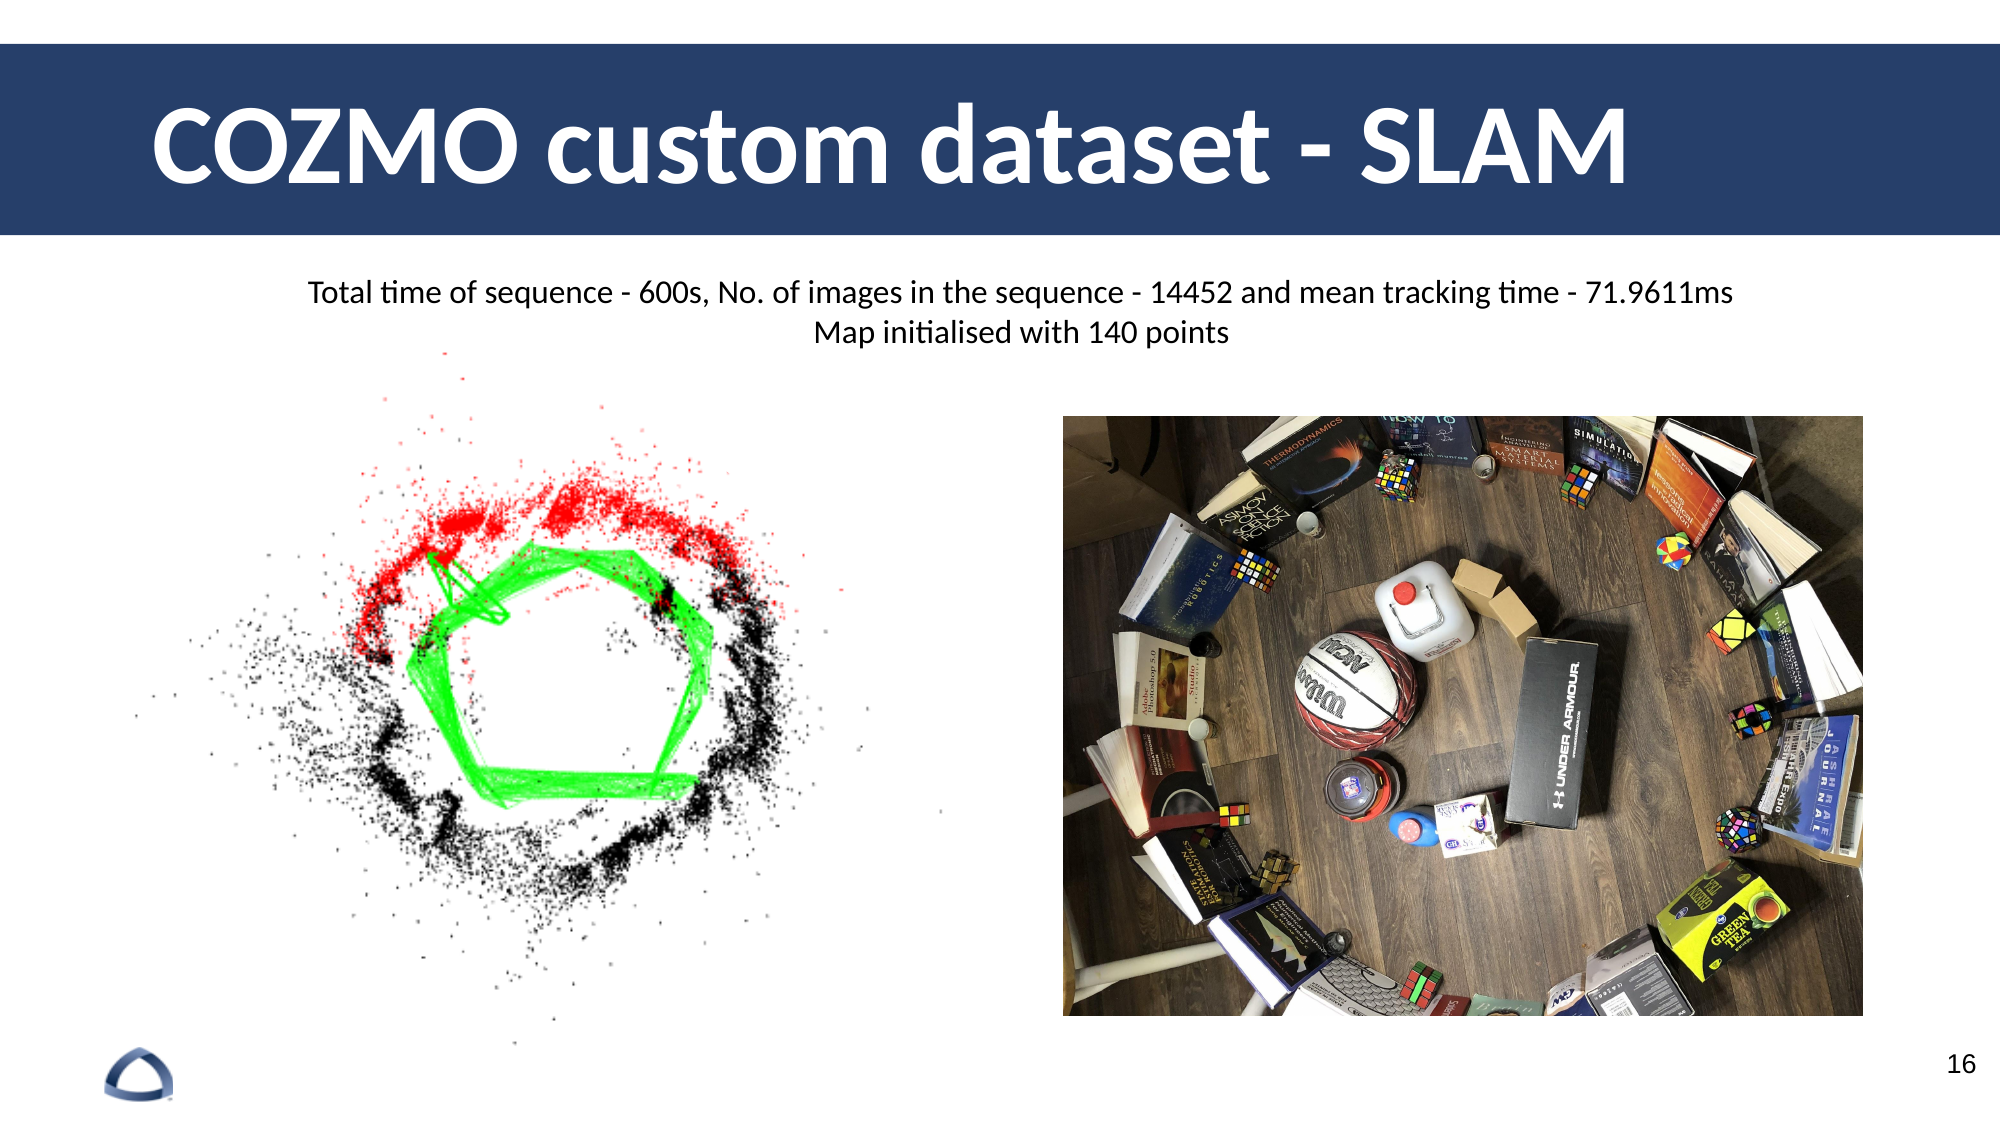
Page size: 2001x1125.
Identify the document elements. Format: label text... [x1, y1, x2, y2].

picture [97, 330, 1863, 1125]
text_box Total time of sequence - 600s, No. of images in the sequence - 14452 and mean tracking time - 71.9611ms Map initialised with 140 points [96, 254, 1872, 330]
slide_number 16 [1871, 1038, 1992, 1125]
text_box COZMO custom dataset - SLAM [137, 37, 1863, 254]
